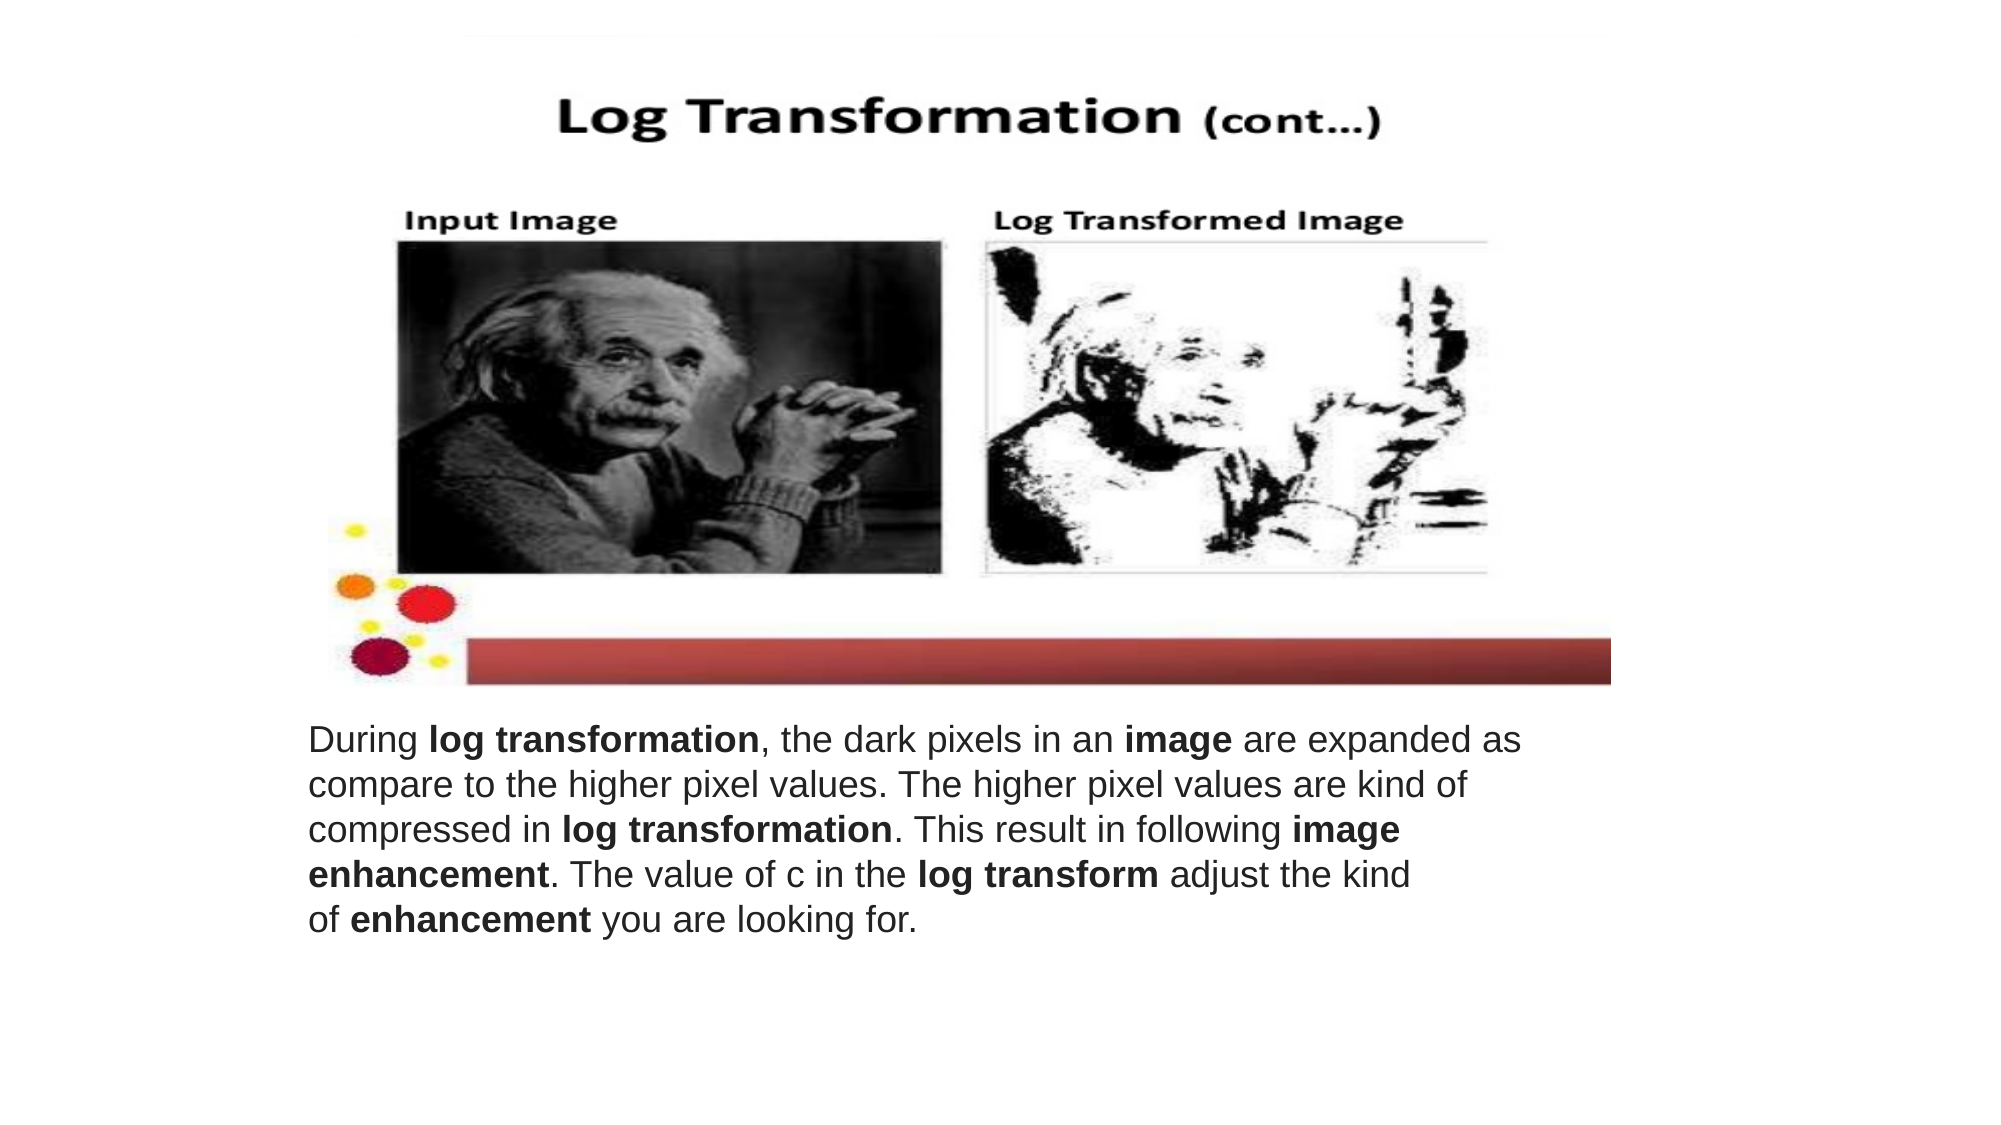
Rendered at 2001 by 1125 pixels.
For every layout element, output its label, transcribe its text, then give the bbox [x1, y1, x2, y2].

text_box During log transformation, the dark pixels in an image are expanded as compare to the higher pixel values. The higher pixel values are kind of compressed in log transformation. This result in following image enhancement. The value of c in the log transform adjust the kind of enhancement you are looking for. [293, 707, 1629, 948]
picture [328, 35, 1611, 687]
